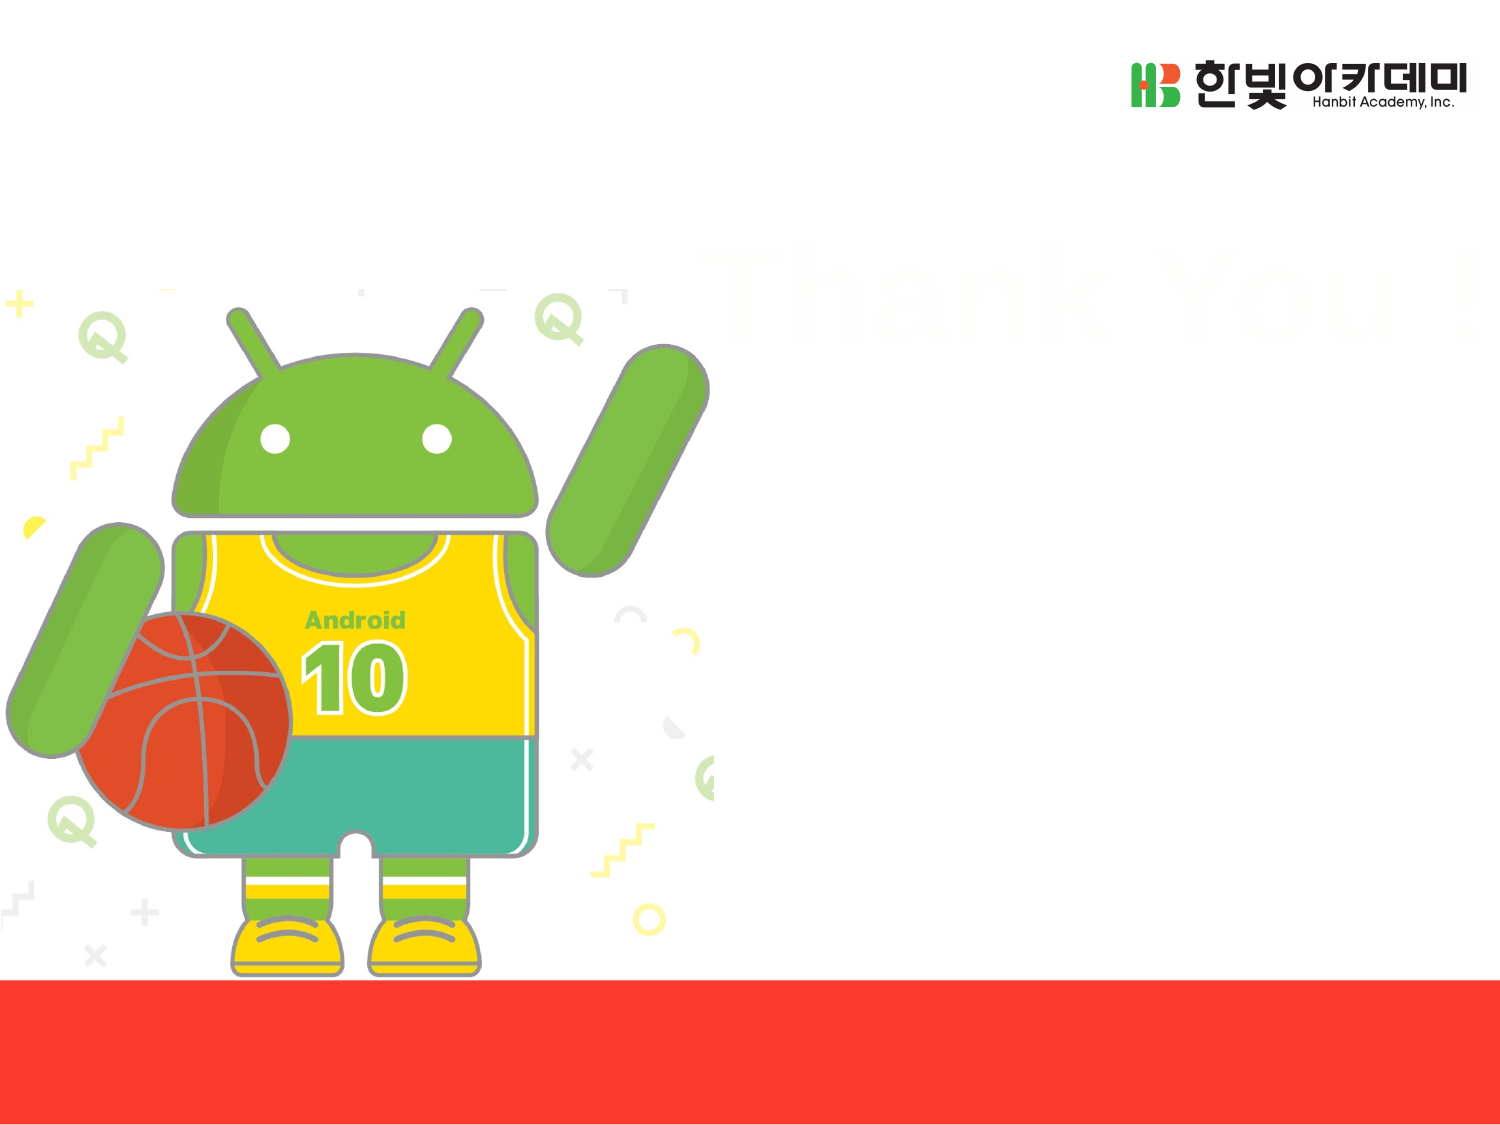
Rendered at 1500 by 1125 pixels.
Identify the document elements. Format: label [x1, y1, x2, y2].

picture [1126, 59, 1482, 113]
picture [1, 289, 714, 979]
